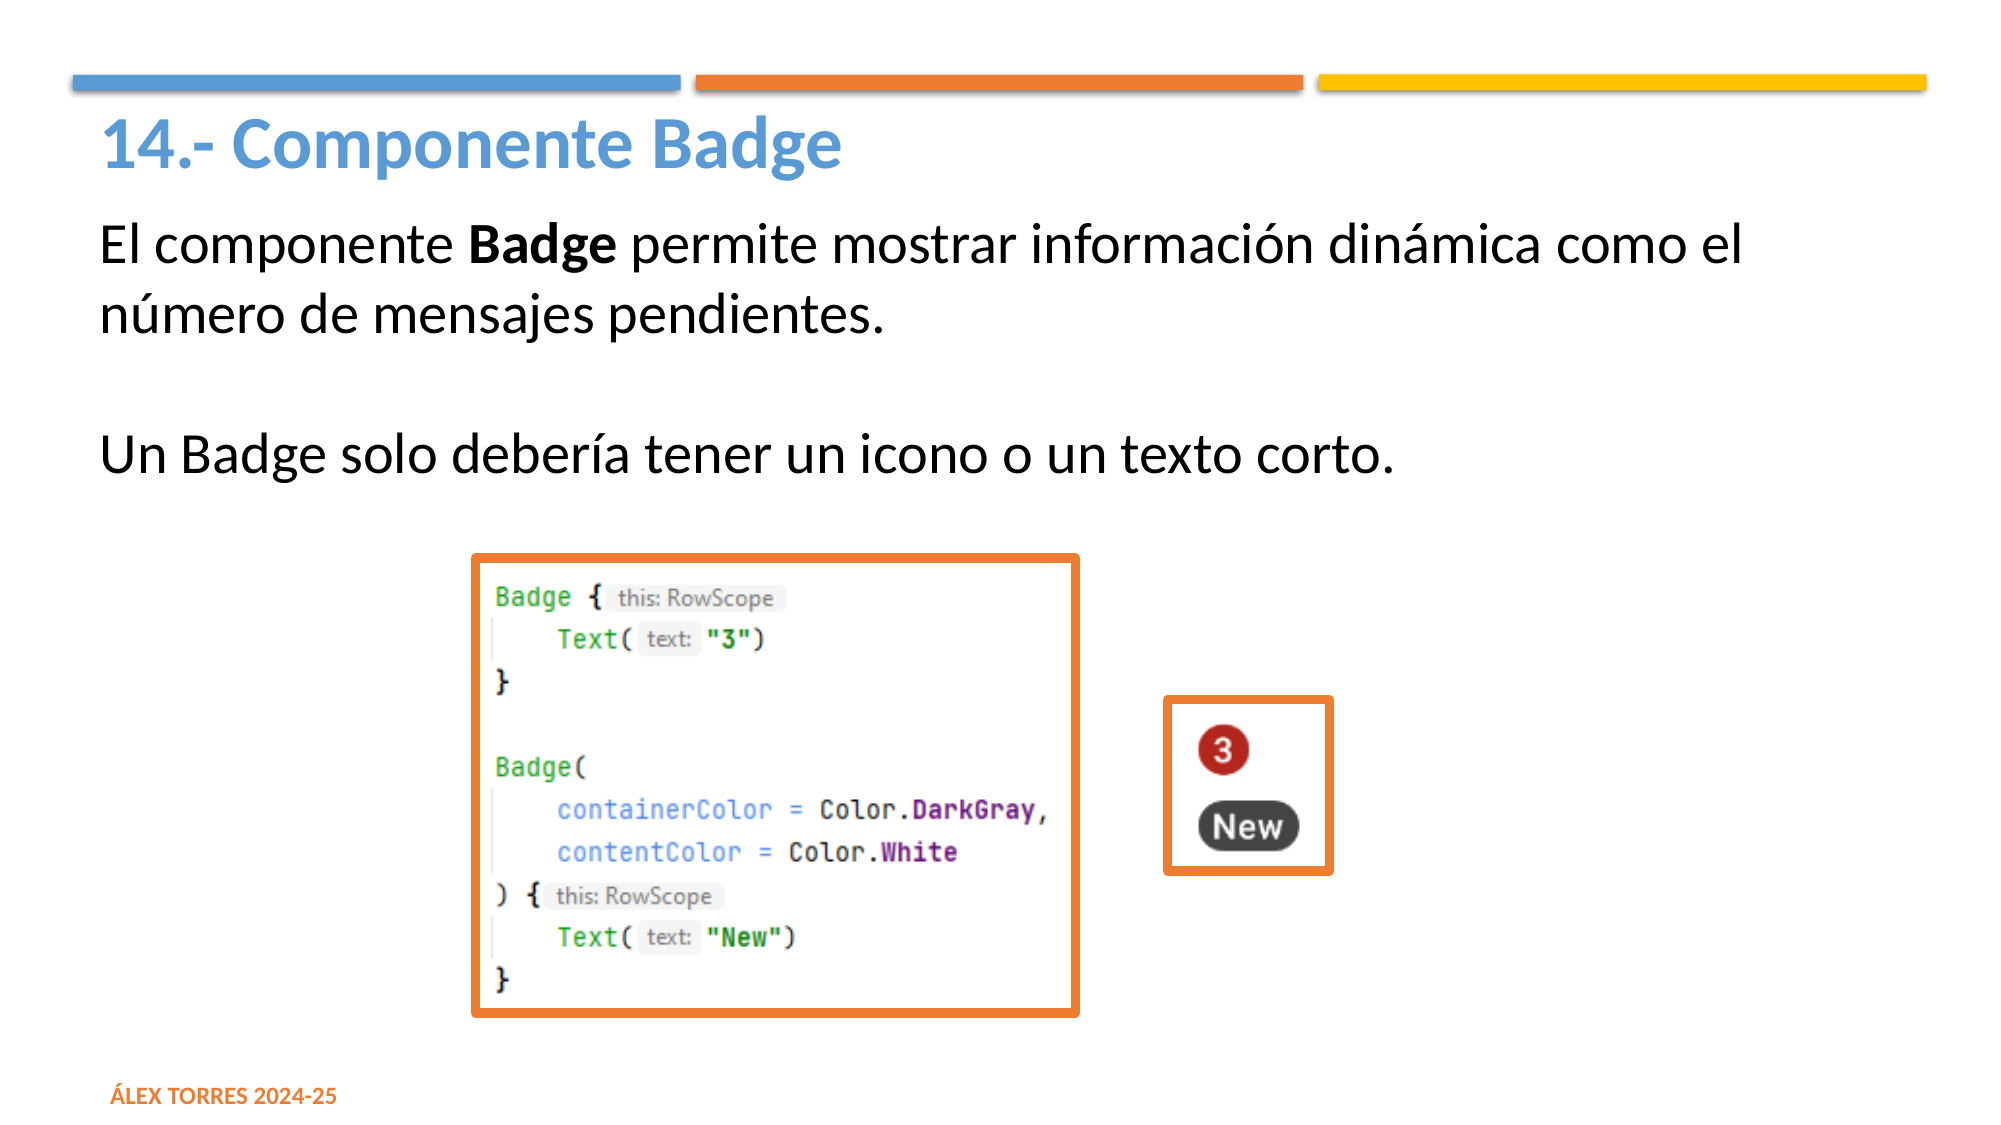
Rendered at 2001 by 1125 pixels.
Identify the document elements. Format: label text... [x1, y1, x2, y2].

picture [1171, 703, 1326, 867]
picture [479, 561, 1072, 1009]
text_box 14.- Componente Badge [85, 78, 1915, 188]
text_box El componente Badge permite mostrar información dinámica como el número de mensajes pendientes. Un Badge solo debería tener un icono o un texto corto. [85, 190, 1915, 1074]
